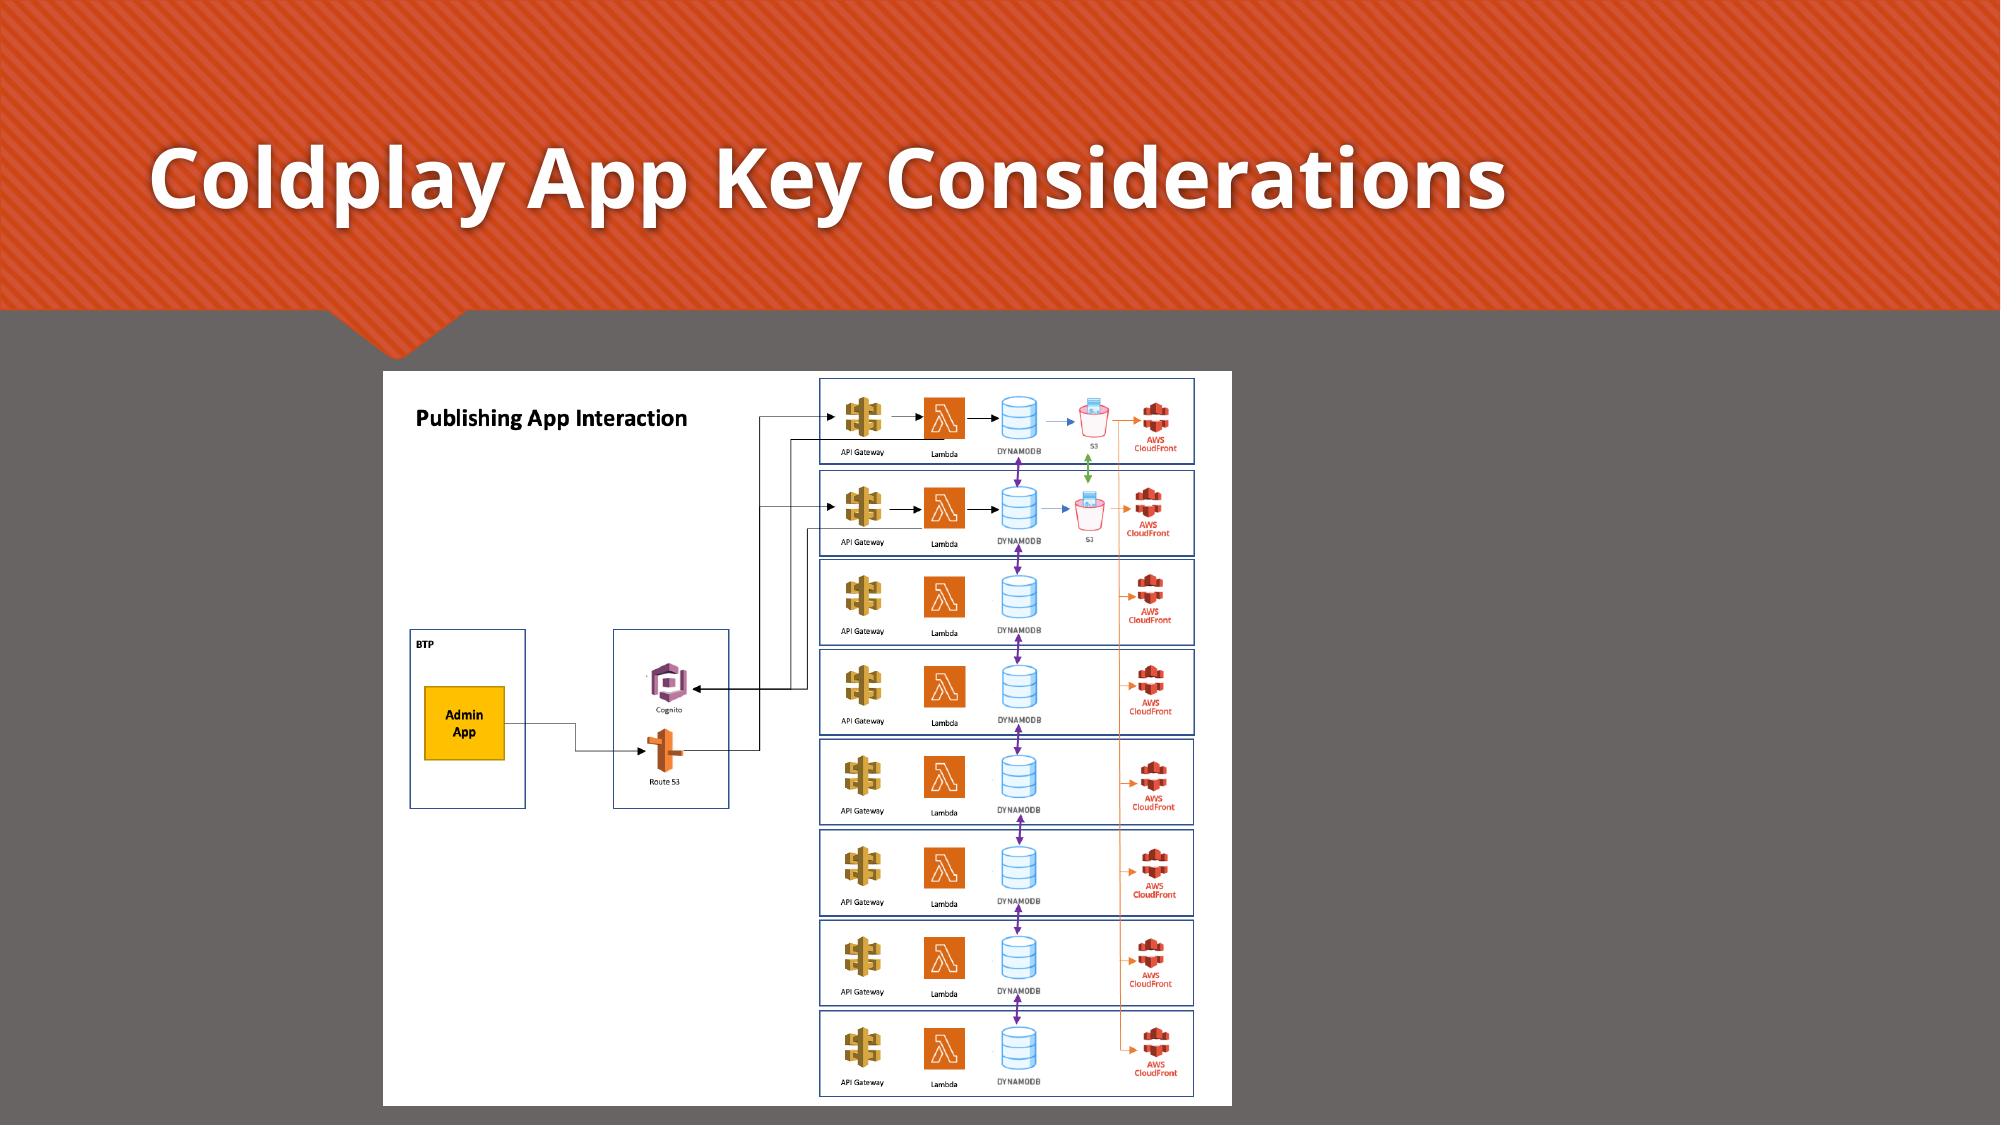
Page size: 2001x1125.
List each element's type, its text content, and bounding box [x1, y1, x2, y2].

title Coldplay App Key Considerations [132, 73, 1948, 233]
picture [382, 371, 1233, 1106]
